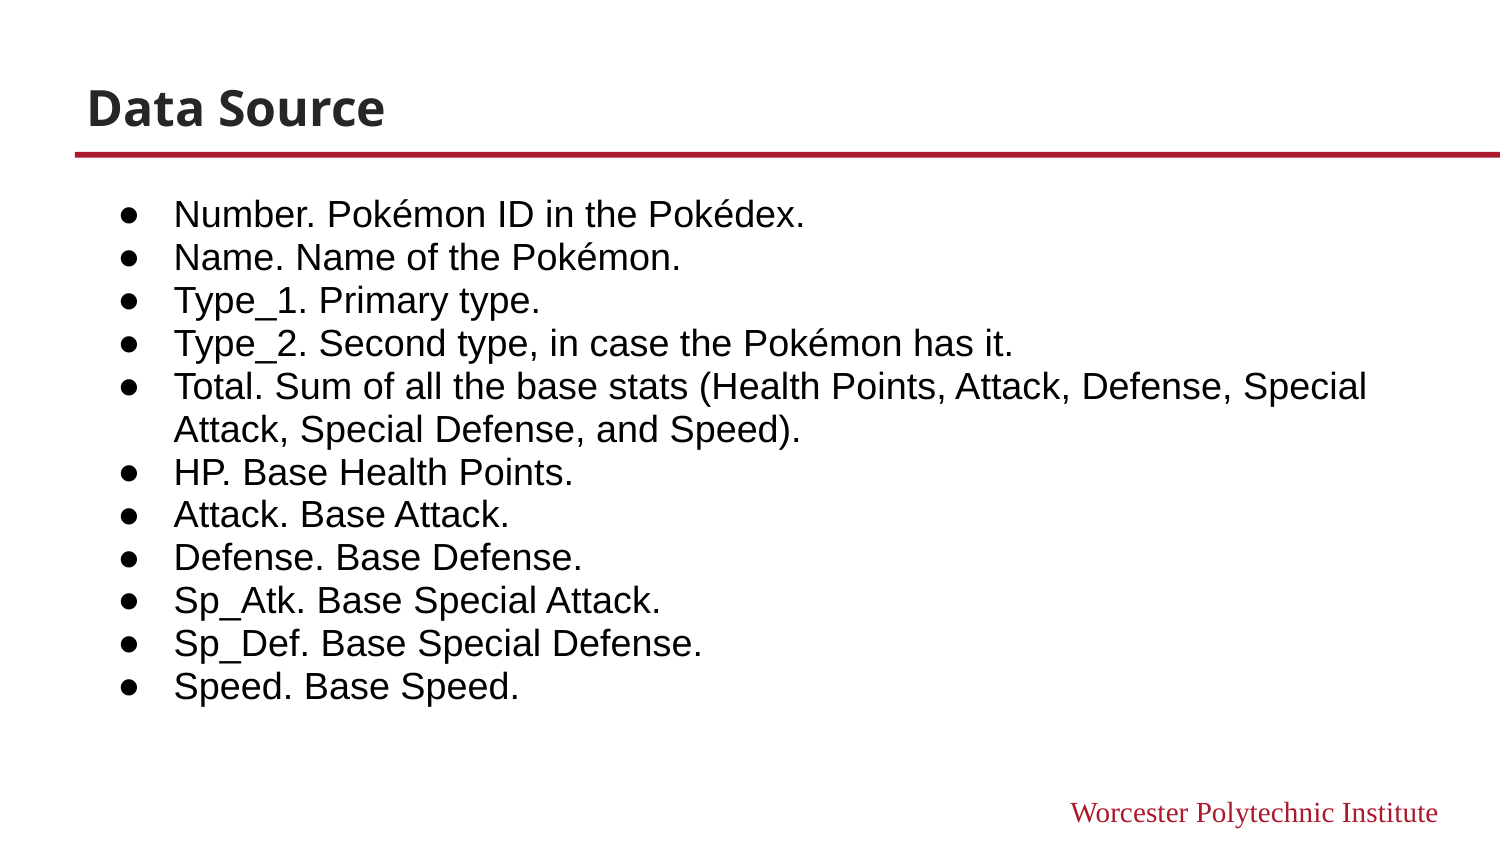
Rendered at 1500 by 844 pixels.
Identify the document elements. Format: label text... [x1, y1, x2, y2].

title Data Source [75, 43, 1425, 142]
list Number. Pokémon ID in the Pokédex. Name. Name of the Pokémon. Type_1. Primary type. Type_2. Second type, in case the Pokémon has it. Total. Sum of all the base stats (Health Points, Attack, Defense, Special Attack, Special Defense, and Speed). HP. Base Health Points. Attack. Base Attack. Defense. Base Defense. Sp_Atk. Base Special Attack. Sp_Def. Base Special Defense. Speed. Base Speed. [75, 187, 1425, 760]
